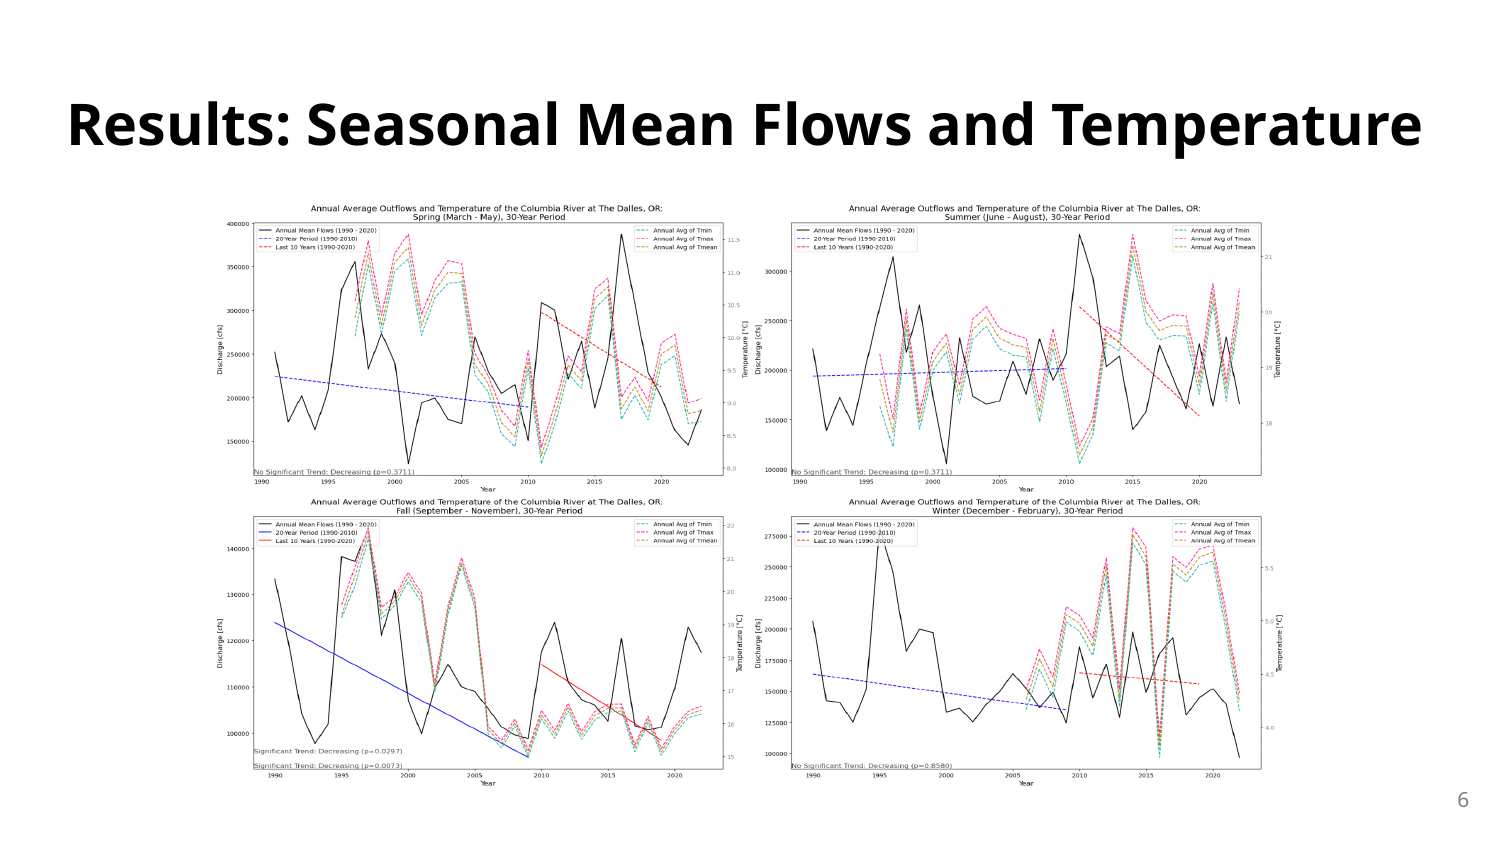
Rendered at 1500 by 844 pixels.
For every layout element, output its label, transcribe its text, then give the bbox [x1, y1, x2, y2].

title Results: Seasonal Mean Flows and Temperature [51, 72, 1449, 176]
slide_number ‹#› [1394, 769, 1484, 834]
picture [213, 200, 1287, 791]
